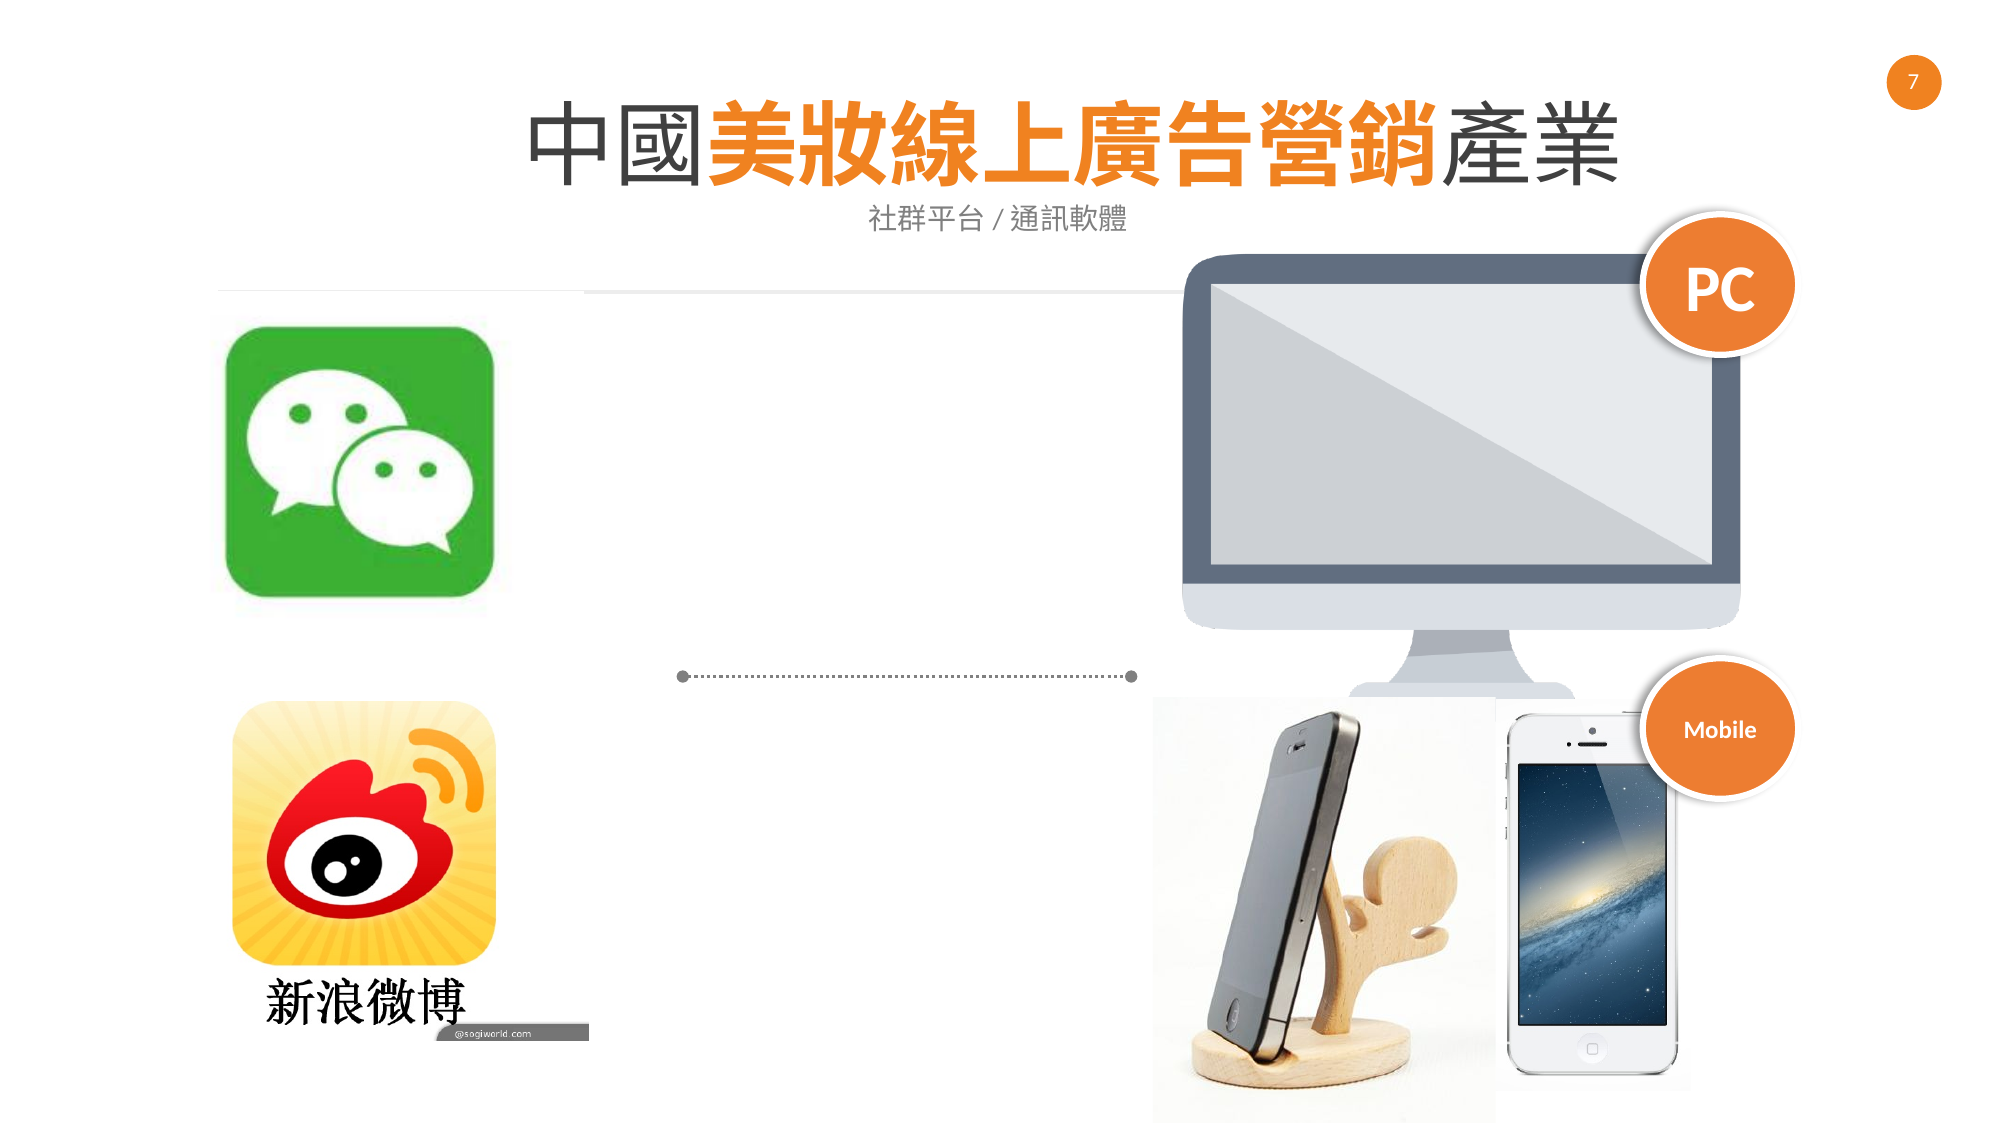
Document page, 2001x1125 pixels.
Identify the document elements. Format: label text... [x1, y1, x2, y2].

text_box PC [1656, 213, 1800, 345]
picture [1148, 243, 1764, 1123]
text_box 中國美妝線上廣告營銷產業 [503, 79, 1643, 204]
text_box 社群平台/通訊軟體 [605, 193, 1391, 243]
picture [136, 291, 584, 633]
slide_number 7 [1875, 50, 1952, 110]
text_box Mobile [1691, 669, 1800, 800]
picture [136, 701, 589, 1041]
